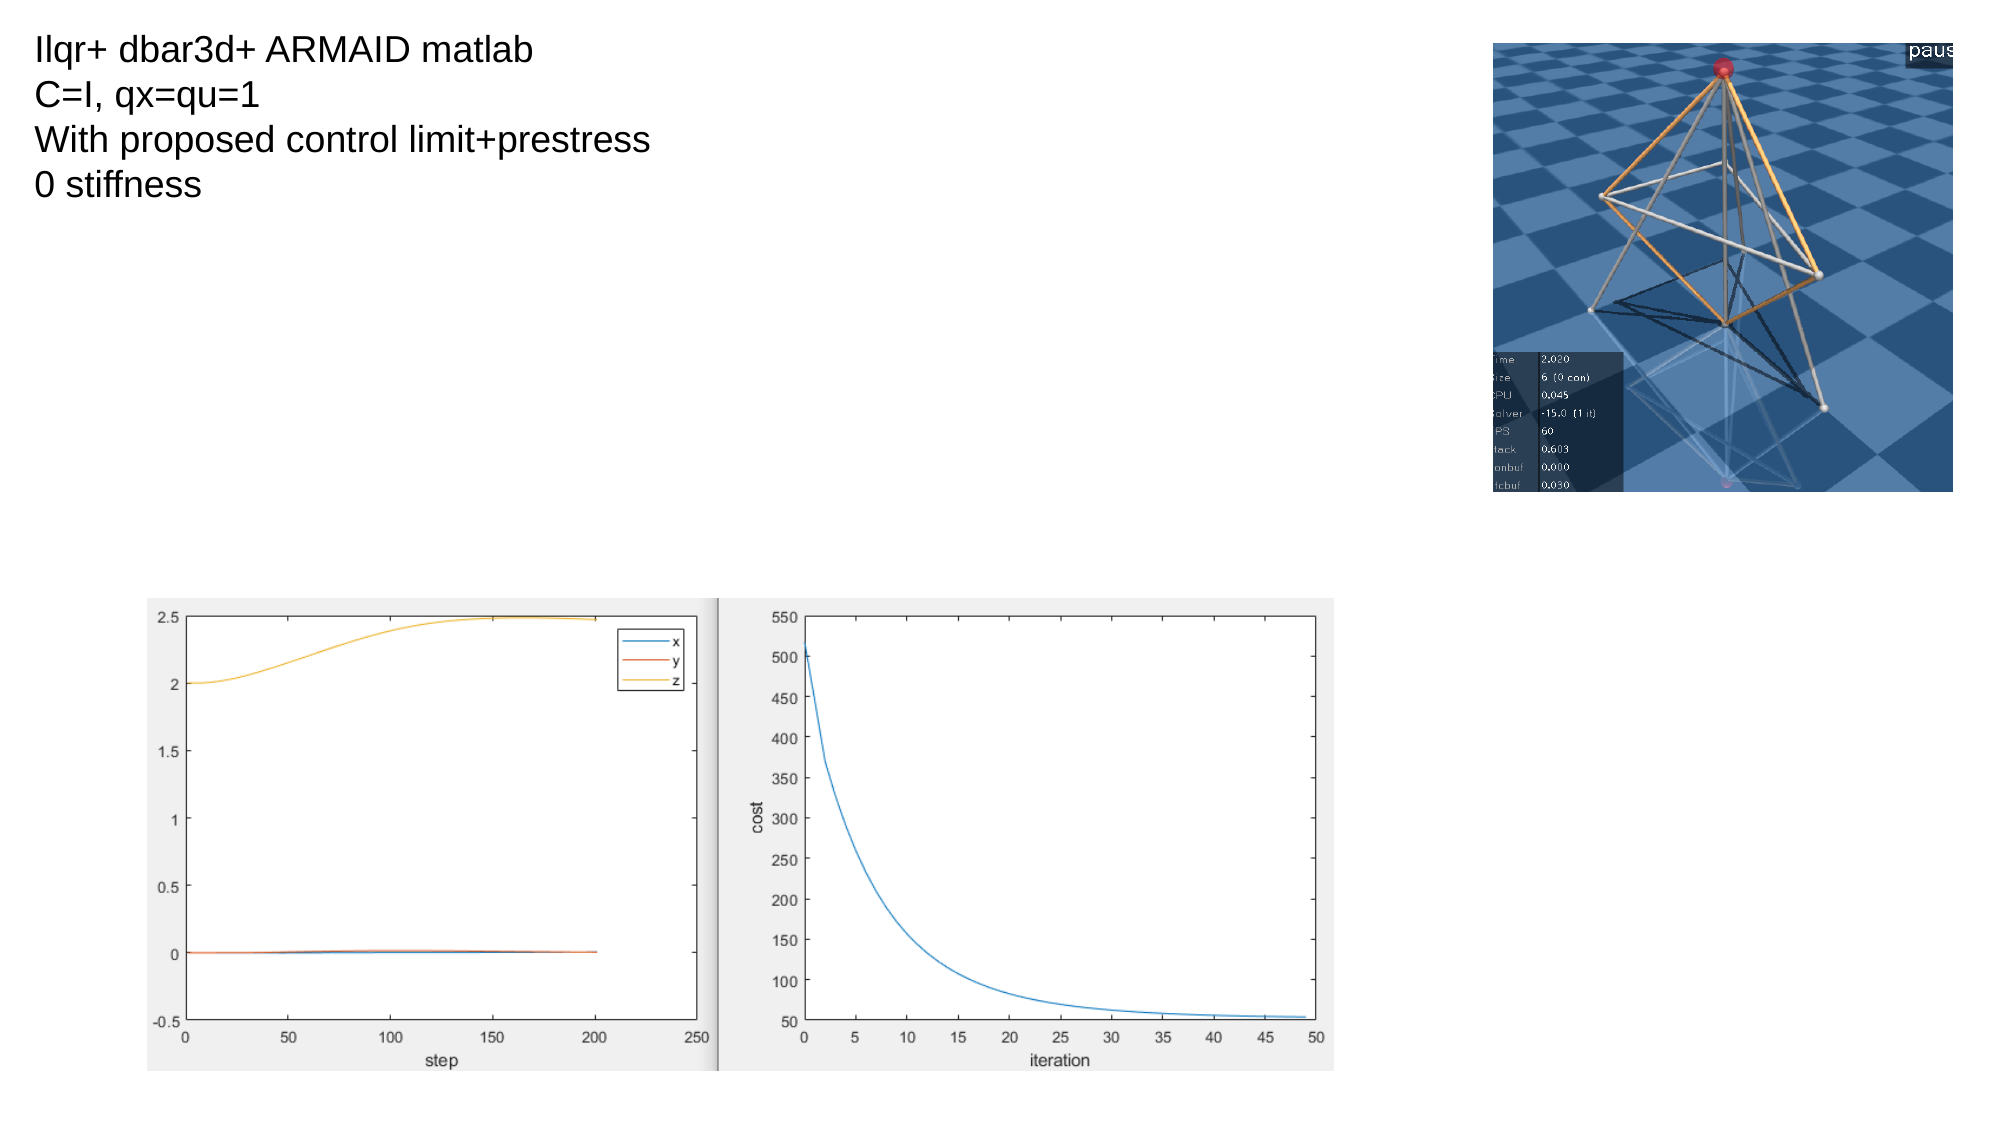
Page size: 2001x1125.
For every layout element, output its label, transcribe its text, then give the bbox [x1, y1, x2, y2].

picture [147, 598, 1334, 1071]
picture [1493, 43, 1953, 493]
text_box Ilqr+ dbar3d+ ARMAID matlab C=I, qx=qu=1 With proposed control limit+prestress 0 stiffness [19, 17, 728, 213]
